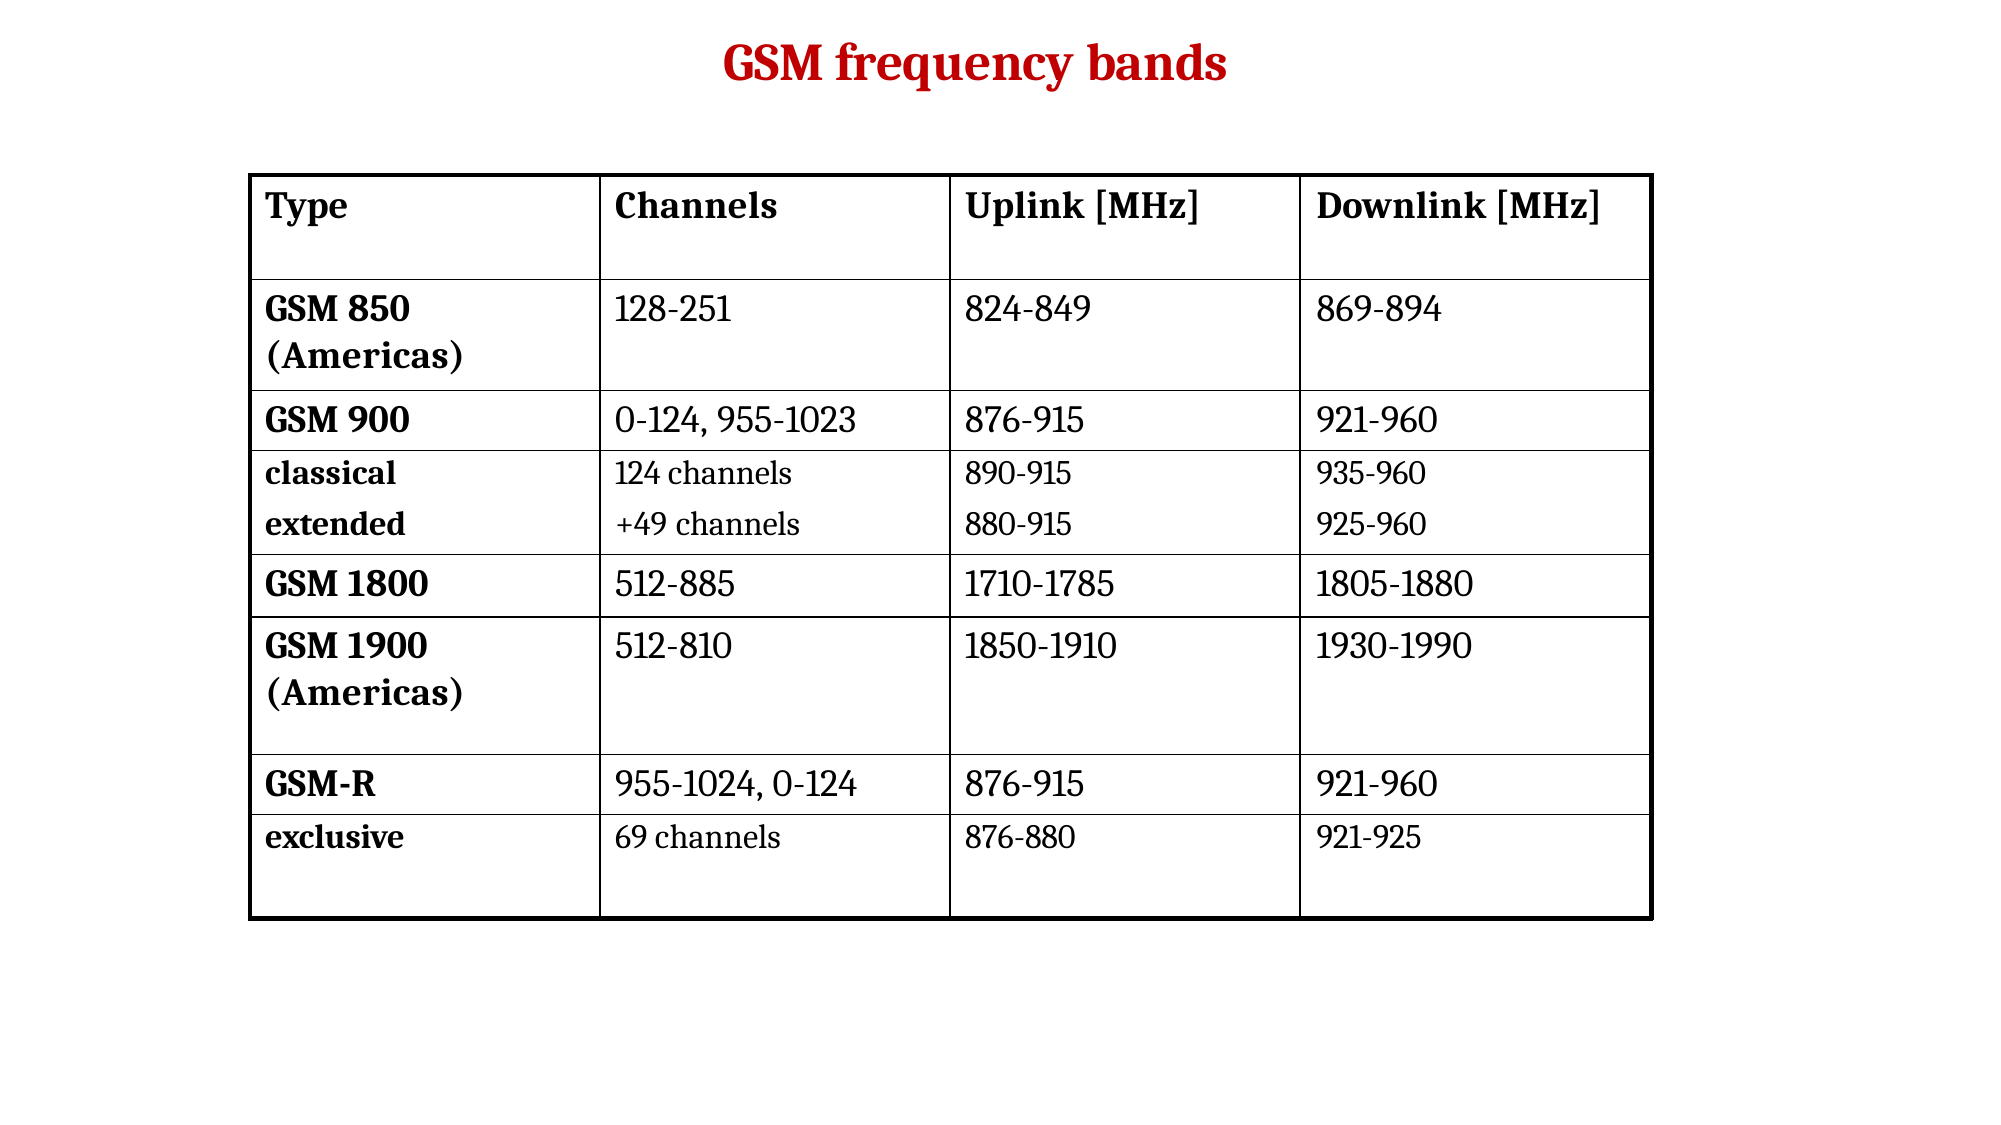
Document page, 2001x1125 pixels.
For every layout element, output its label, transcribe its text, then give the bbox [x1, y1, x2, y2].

table_cell 824-849 [951, 280, 1299, 390]
table_cell 0-124, 955-1023 [601, 391, 949, 450]
table_cell 512-810 [601, 618, 949, 754]
table_cell 1930-1990 [1301, 618, 1649, 754]
table_cell 869-894 [1301, 280, 1649, 390]
table_cell 921-960 [1301, 391, 1649, 450]
table_cell GSM-R [252, 755, 599, 814]
table_cell GSM 1800 [252, 555, 599, 616]
table_cell 876-880 [951, 815, 1299, 916]
table_cell 880-915 [951, 502, 1299, 554]
table_header Type [252, 177, 599, 279]
table_header Uplink [MHz] [951, 177, 1299, 279]
table_cell 925-960 [1301, 502, 1649, 554]
table_cell 921-960 [1301, 755, 1649, 814]
table_cell GSM 900 [252, 391, 599, 450]
table_cell 876-915 [951, 755, 1299, 814]
table_cell 1850-1910 [951, 618, 1299, 754]
table_cell 124 channels [601, 451, 949, 502]
table_header Downlink [MHz] [1301, 177, 1649, 279]
table_cell 955-1024, 0-124 [601, 755, 949, 814]
table_cell 69 channels [601, 815, 949, 916]
table_header Channels [601, 177, 949, 279]
table_cell 1710-1785 [951, 555, 1299, 616]
table_cell 935-960 [1301, 451, 1649, 502]
table_cell 890-915 [951, 451, 1299, 502]
table_cell exclusive [252, 815, 599, 916]
table_cell 921-925 [1301, 815, 1649, 916]
table_cell 876-915 [951, 391, 1299, 450]
table_cell classical [252, 451, 599, 502]
table_cell 1805-1880 [1301, 555, 1649, 616]
table_cell 128-251 [601, 280, 949, 390]
text_box GSM frequency bands [712, 24, 1238, 91]
table_cell GSM 1900 (Americas) [252, 618, 599, 754]
table_cell extended [252, 502, 599, 554]
table_cell GSM 850 (Americas) [252, 280, 599, 390]
table_cell +49 channels [601, 502, 949, 554]
table_cell 512-885 [601, 555, 949, 616]
